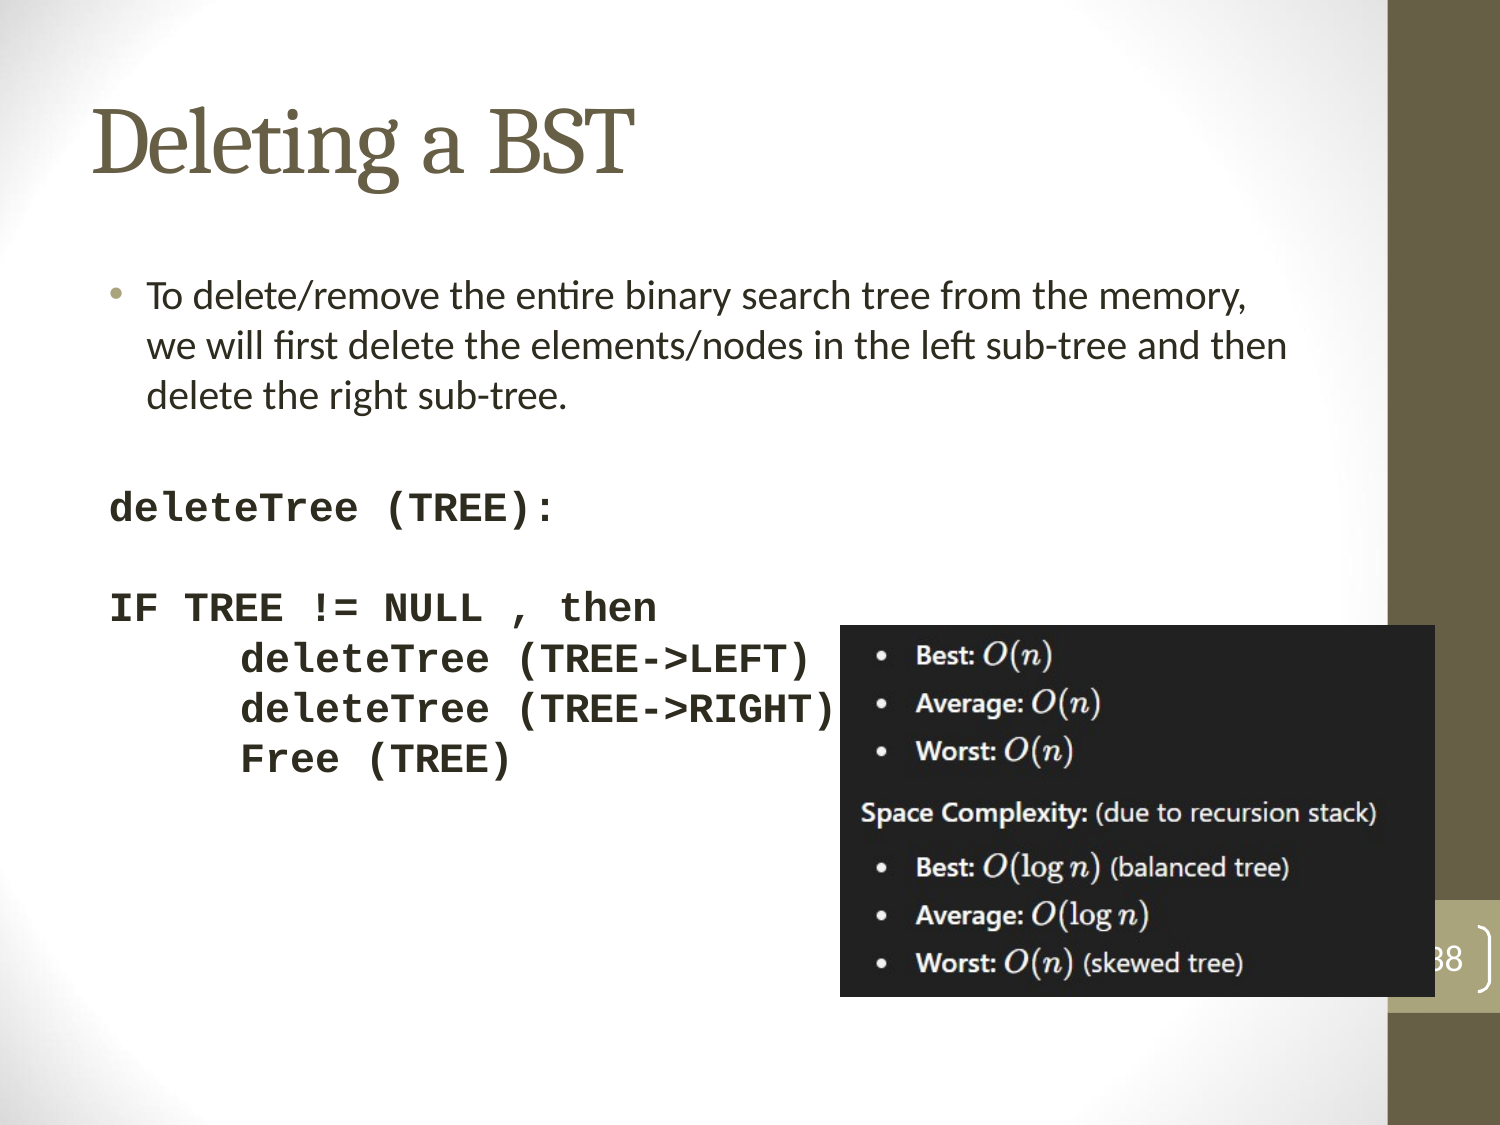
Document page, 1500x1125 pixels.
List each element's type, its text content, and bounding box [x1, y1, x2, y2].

text_box 3 [1440, 943, 1445, 980]
text_box To delete/remove the entire binary search tree from the memory, we will first delete the elements/nodes in the left sub-tree and then delete the right sub-tree. deleteTree (TREE): IF TREE != NULL , then deleteTree (TREE->LEFT) deleteTree (TREE->RIGHT) Free (TREE) [106, 265, 1294, 782]
text_box 8 [1442, 932, 1466, 980]
picture [0, 0, 1436, 1125]
title Deleting a BST [87, 76, 659, 266]
text_box [1477, 925, 1492, 994]
